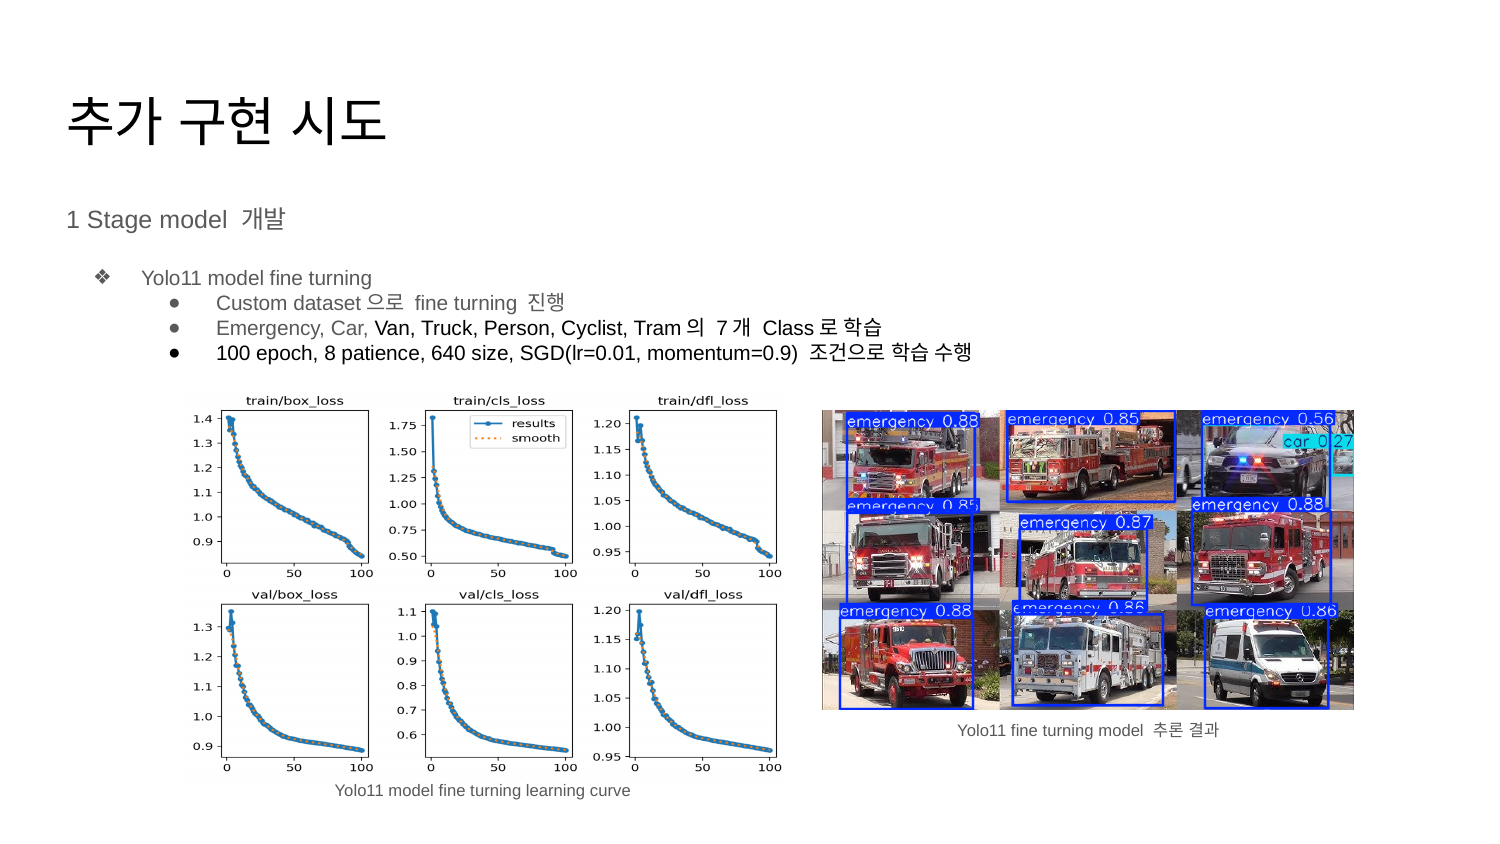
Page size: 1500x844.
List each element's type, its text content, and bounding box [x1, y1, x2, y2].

text_box Yolo11 fine turning model 추론 결과 [822, 717, 1354, 750]
title 추가 구현 시도 [51, 72, 1449, 167]
text_box Yolo11 model fine turning Custom dataset으로 fine turning 진행 Emergency, Car, Van, Truck, Person, Cyclist, Tram의 7개 Class로 학습 100 epoch, 8 patience, 640 size, SGD(lr=0.01, momentum=0.9) 조건으로 학습 수행 [51, 249, 1449, 380]
text_box Yolo11 model fine turning learning curve [178, 791, 788, 810]
picture [178, 385, 788, 784]
picture [822, 410, 1355, 710]
text_box 1 Stage model 개발 [51, 189, 531, 249]
